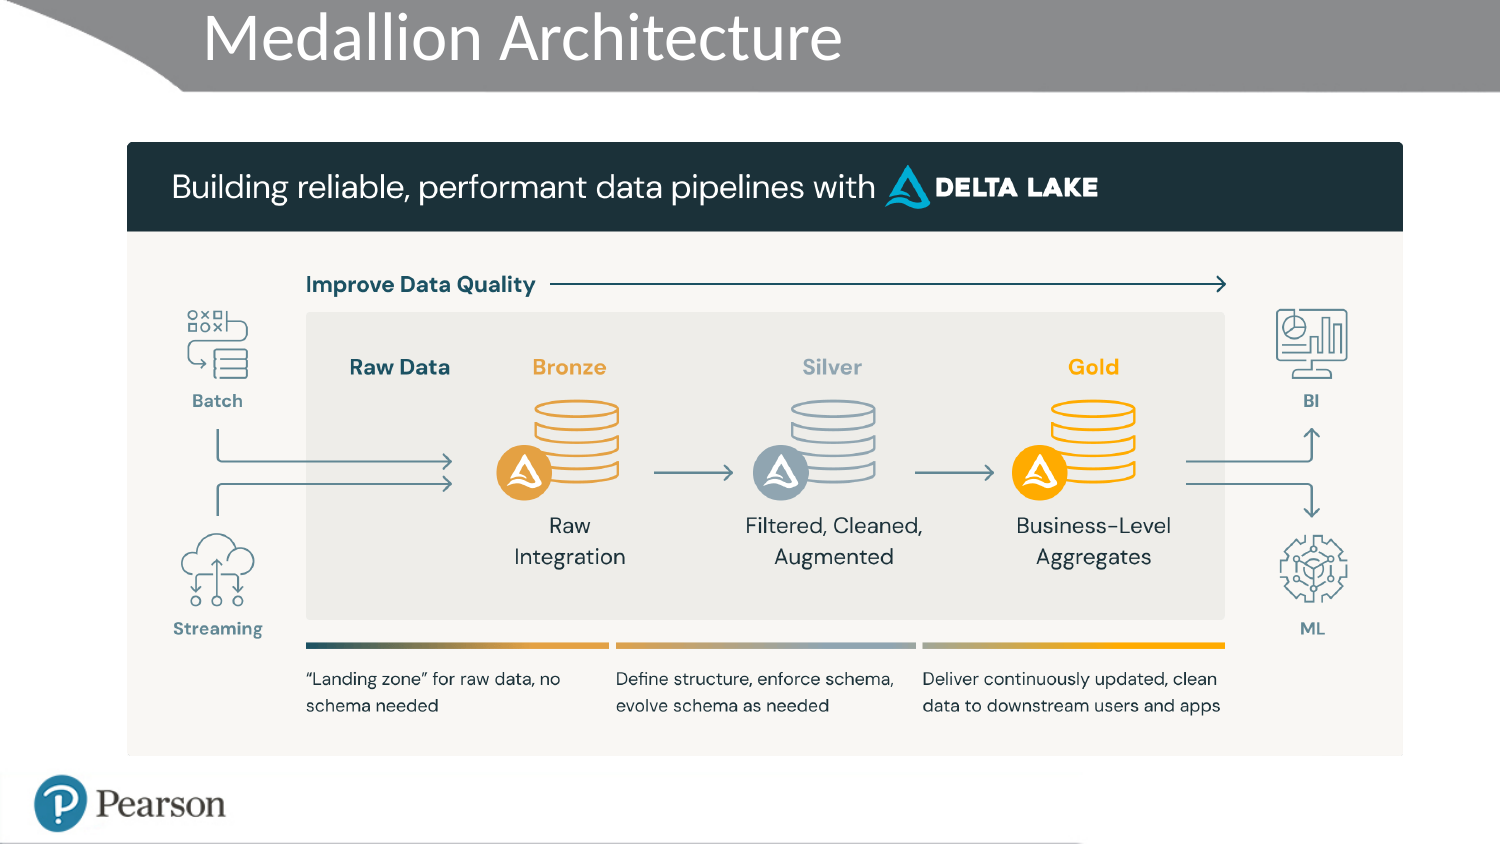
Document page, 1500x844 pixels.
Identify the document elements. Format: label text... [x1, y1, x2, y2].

picture [0, 0, 1500, 844]
title Medallion Architecture [187, 0, 1426, 87]
